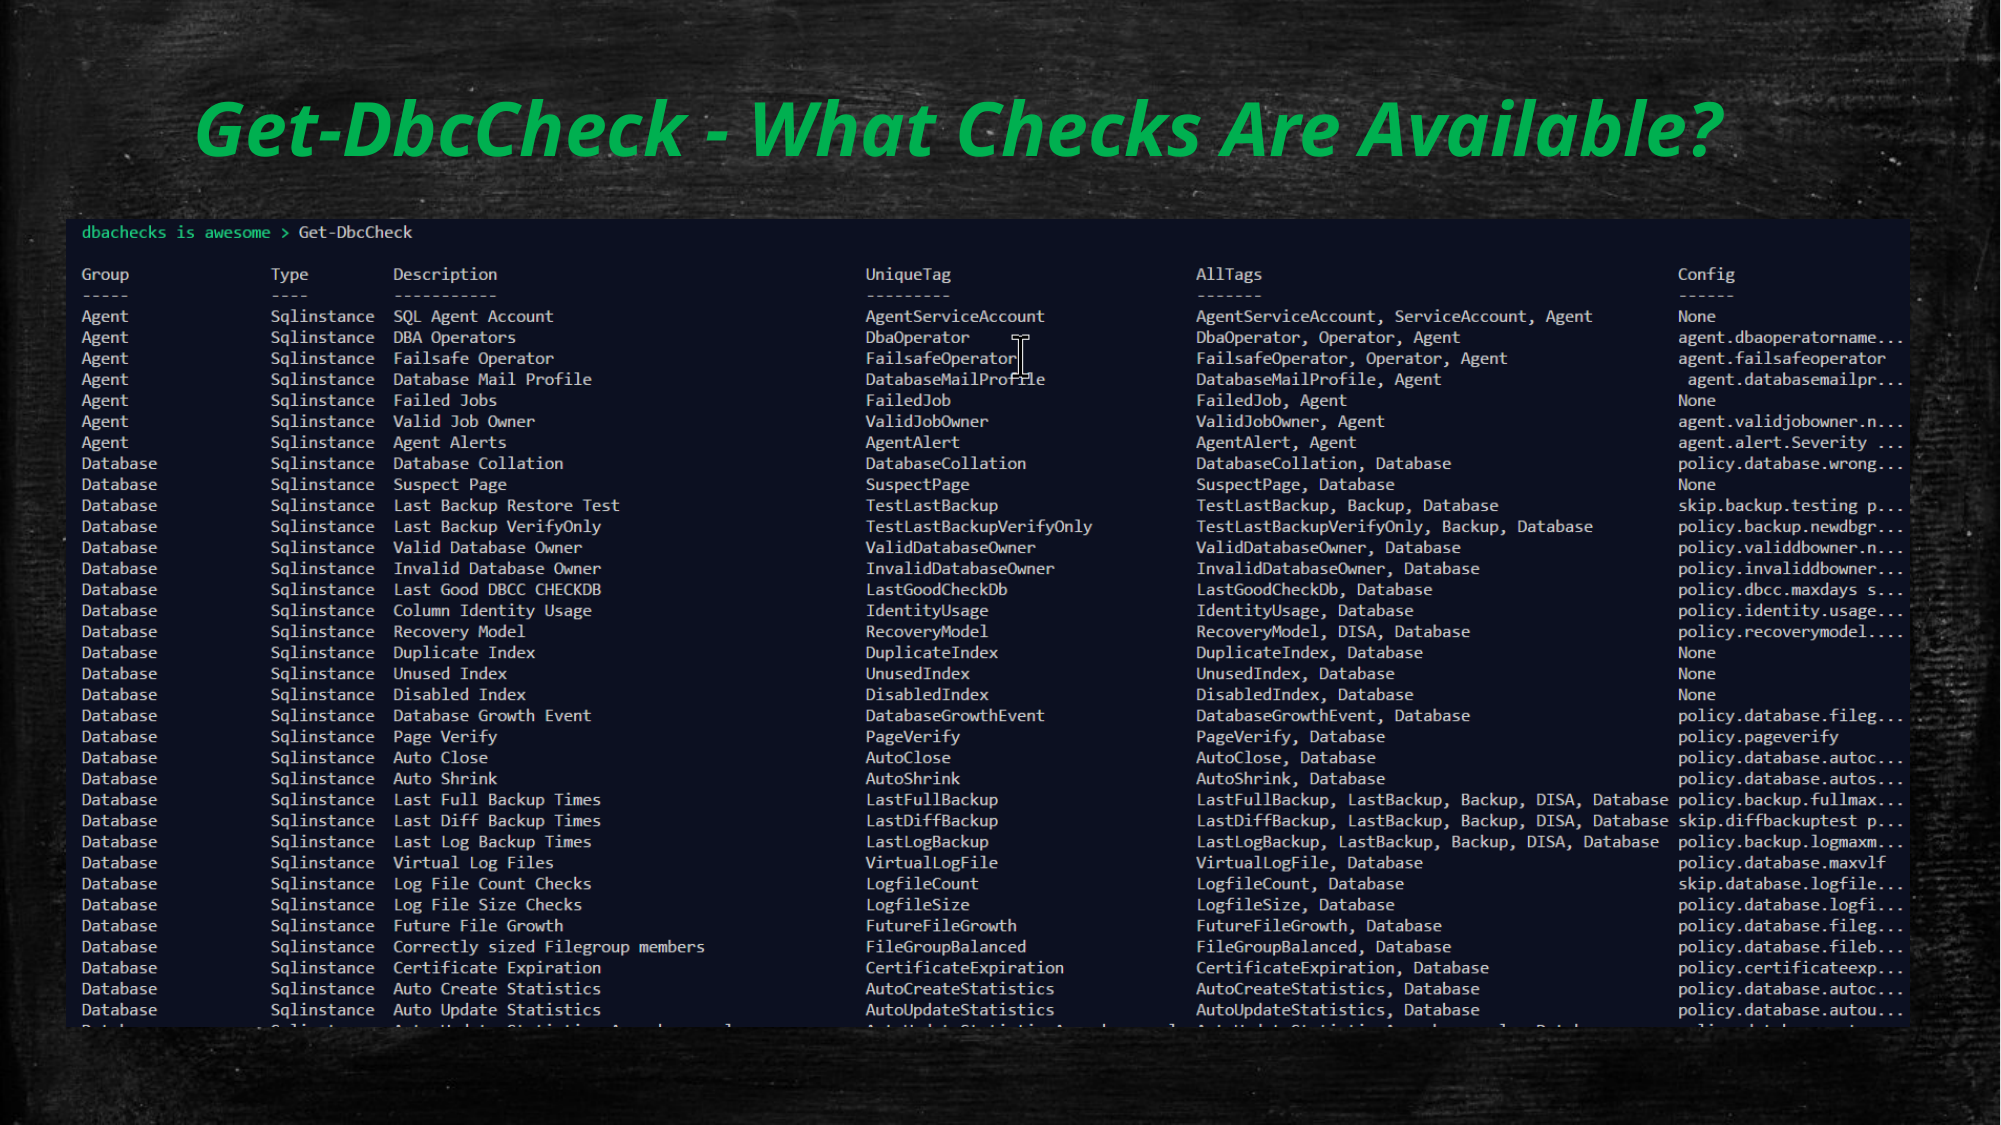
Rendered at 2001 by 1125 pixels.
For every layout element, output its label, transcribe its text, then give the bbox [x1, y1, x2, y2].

title Get-DbcCheck - What Checks Are Available? [179, 54, 1821, 181]
picture [66, 219, 1910, 1027]
